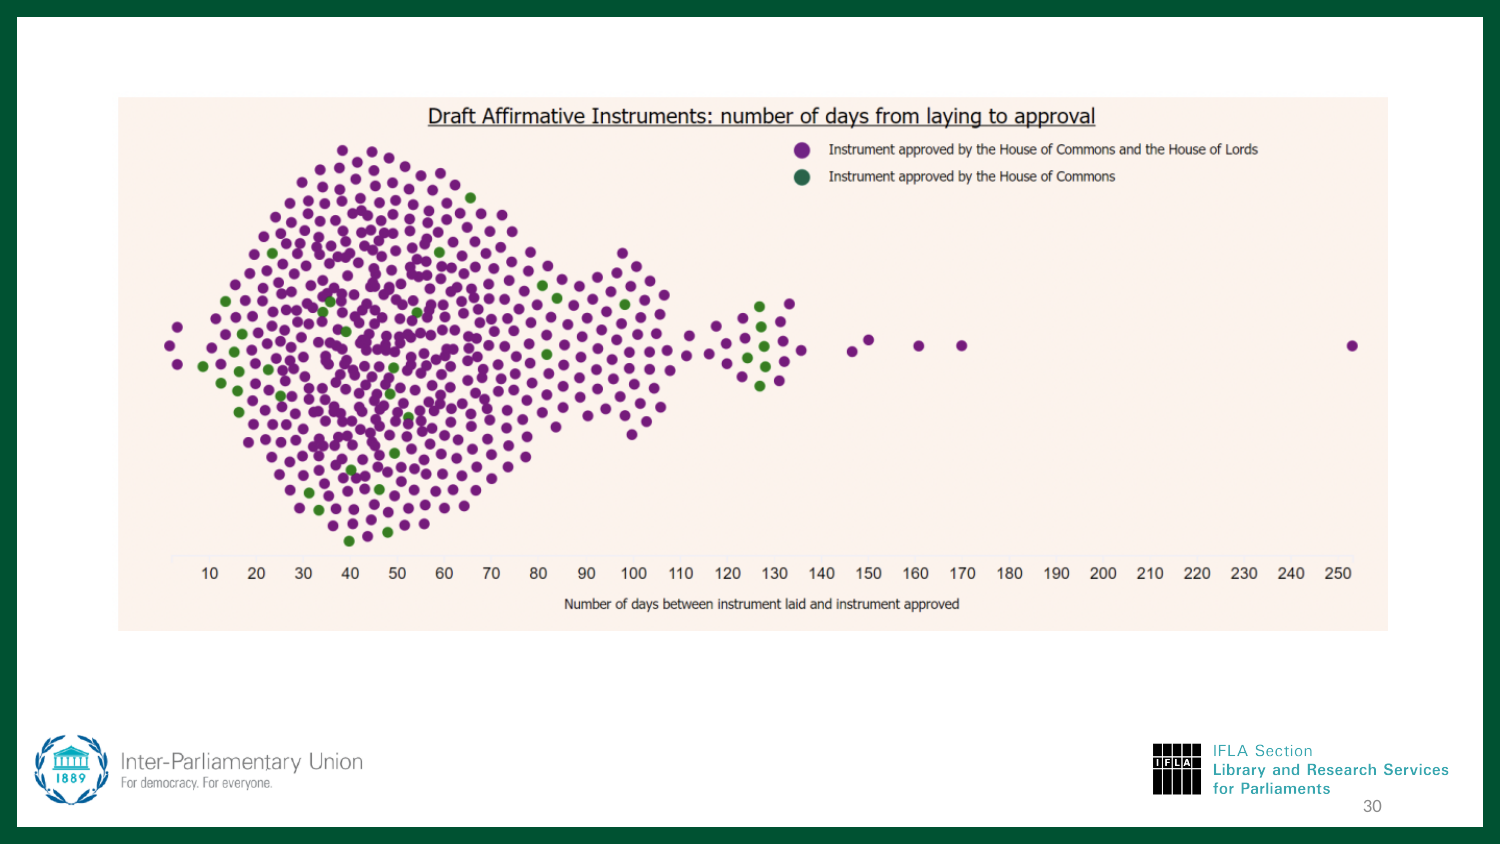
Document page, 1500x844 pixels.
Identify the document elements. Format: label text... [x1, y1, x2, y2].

slide_number 30 [1059, 782, 1397, 827]
picture [23, 721, 376, 819]
picture [112, 91, 1388, 631]
picture [1153, 742, 1455, 798]
text_box [0, 0, 1500, 844]
